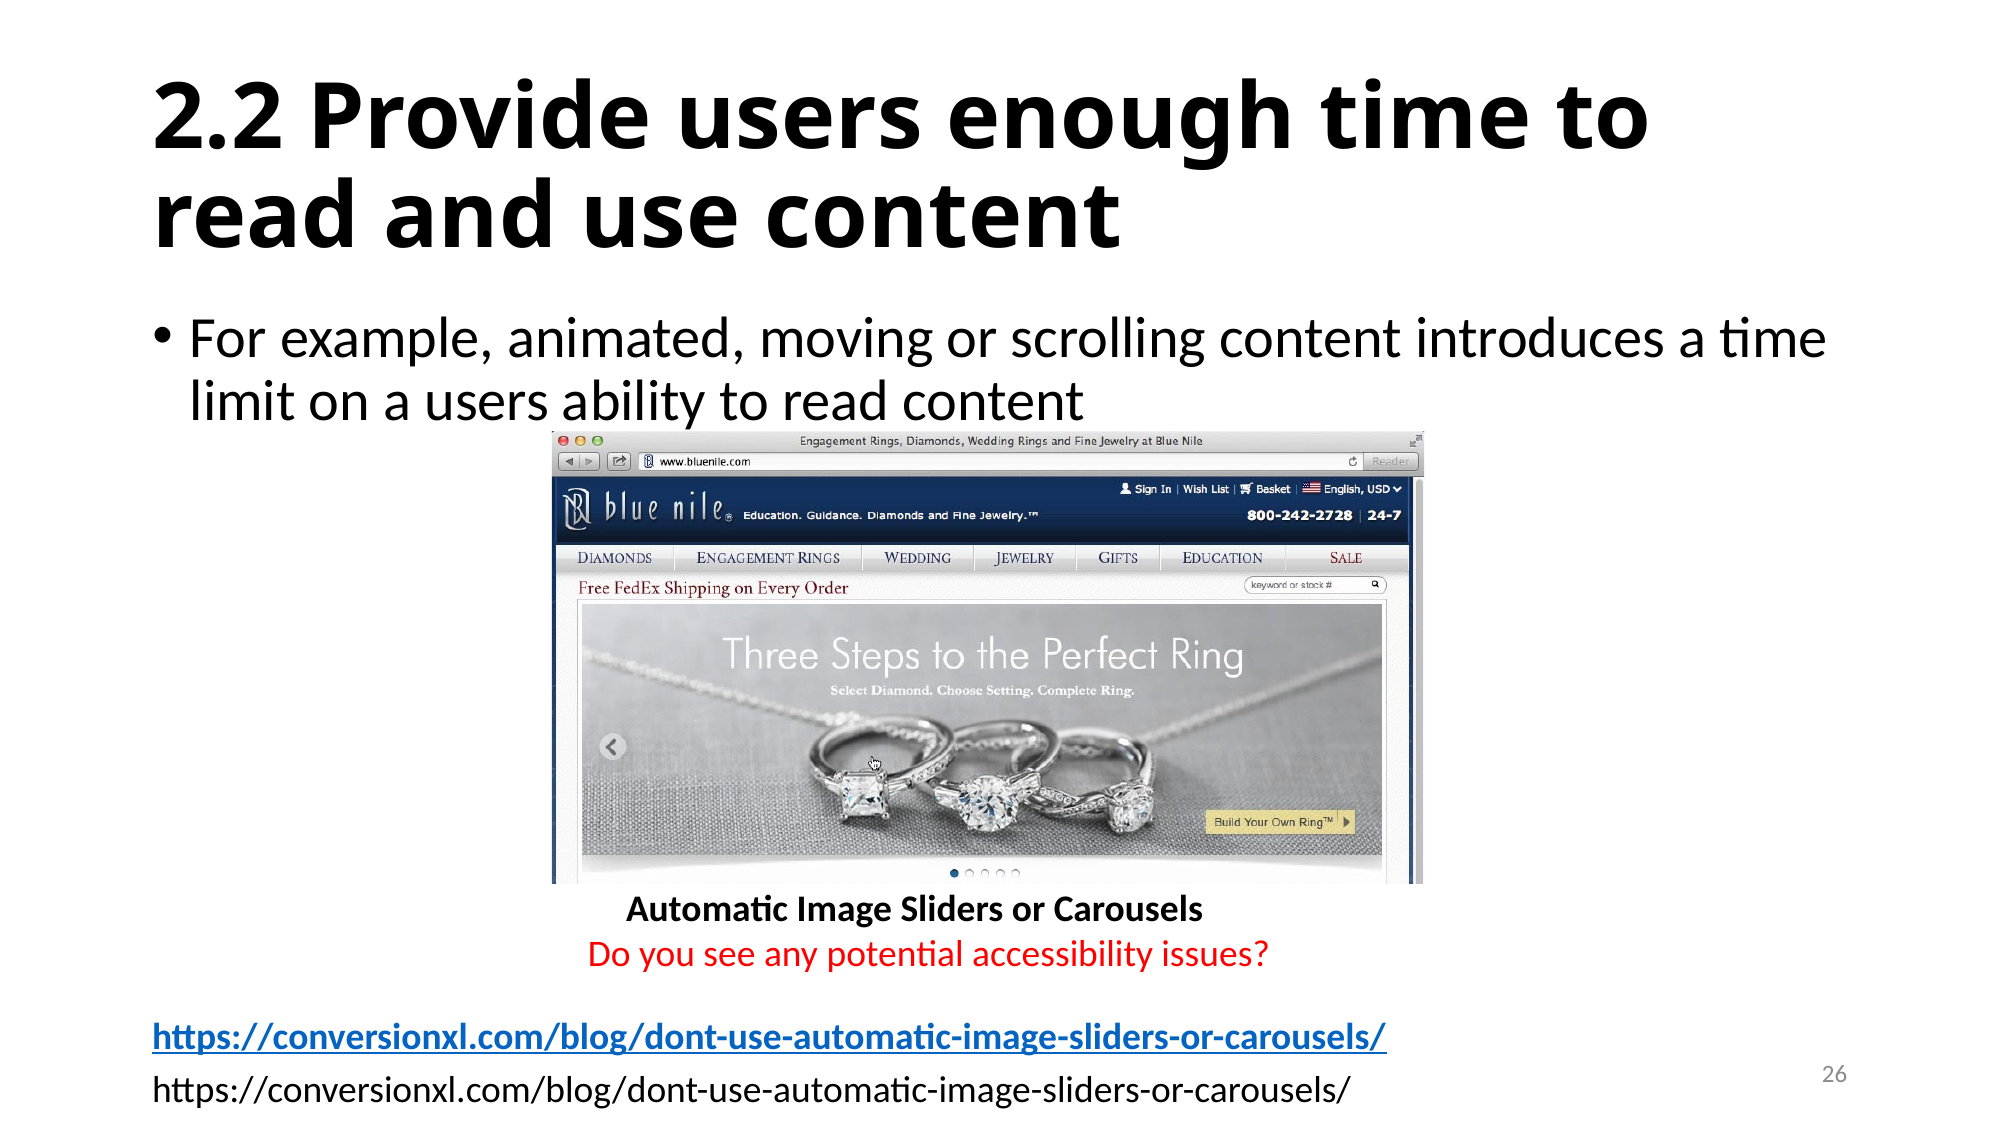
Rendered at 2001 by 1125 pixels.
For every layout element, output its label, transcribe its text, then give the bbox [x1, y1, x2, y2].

list For example, animated, moving or scrolling content introduces a time limit on a users ability to read content [137, 299, 1863, 1004]
text_box Automatic Image Sliders or Carousels [611, 884, 1219, 921]
text_box Do you see any potential accessibility issues? [573, 921, 1574, 982]
picture [551, 431, 1425, 884]
title 2.2 Provide users enough time to read and use content [137, 59, 1863, 278]
slide_number 26 [1412, 1064, 1863, 1103]
text_box https://conversionxl.com/blog/dont-use-automatic-image-sliders-or-carousels/ [137, 1004, 1891, 1064]
text_box https://conversionxl.com/blog/dont-use-automatic-image-sliders-or-carousels/ [137, 1064, 1839, 1117]
